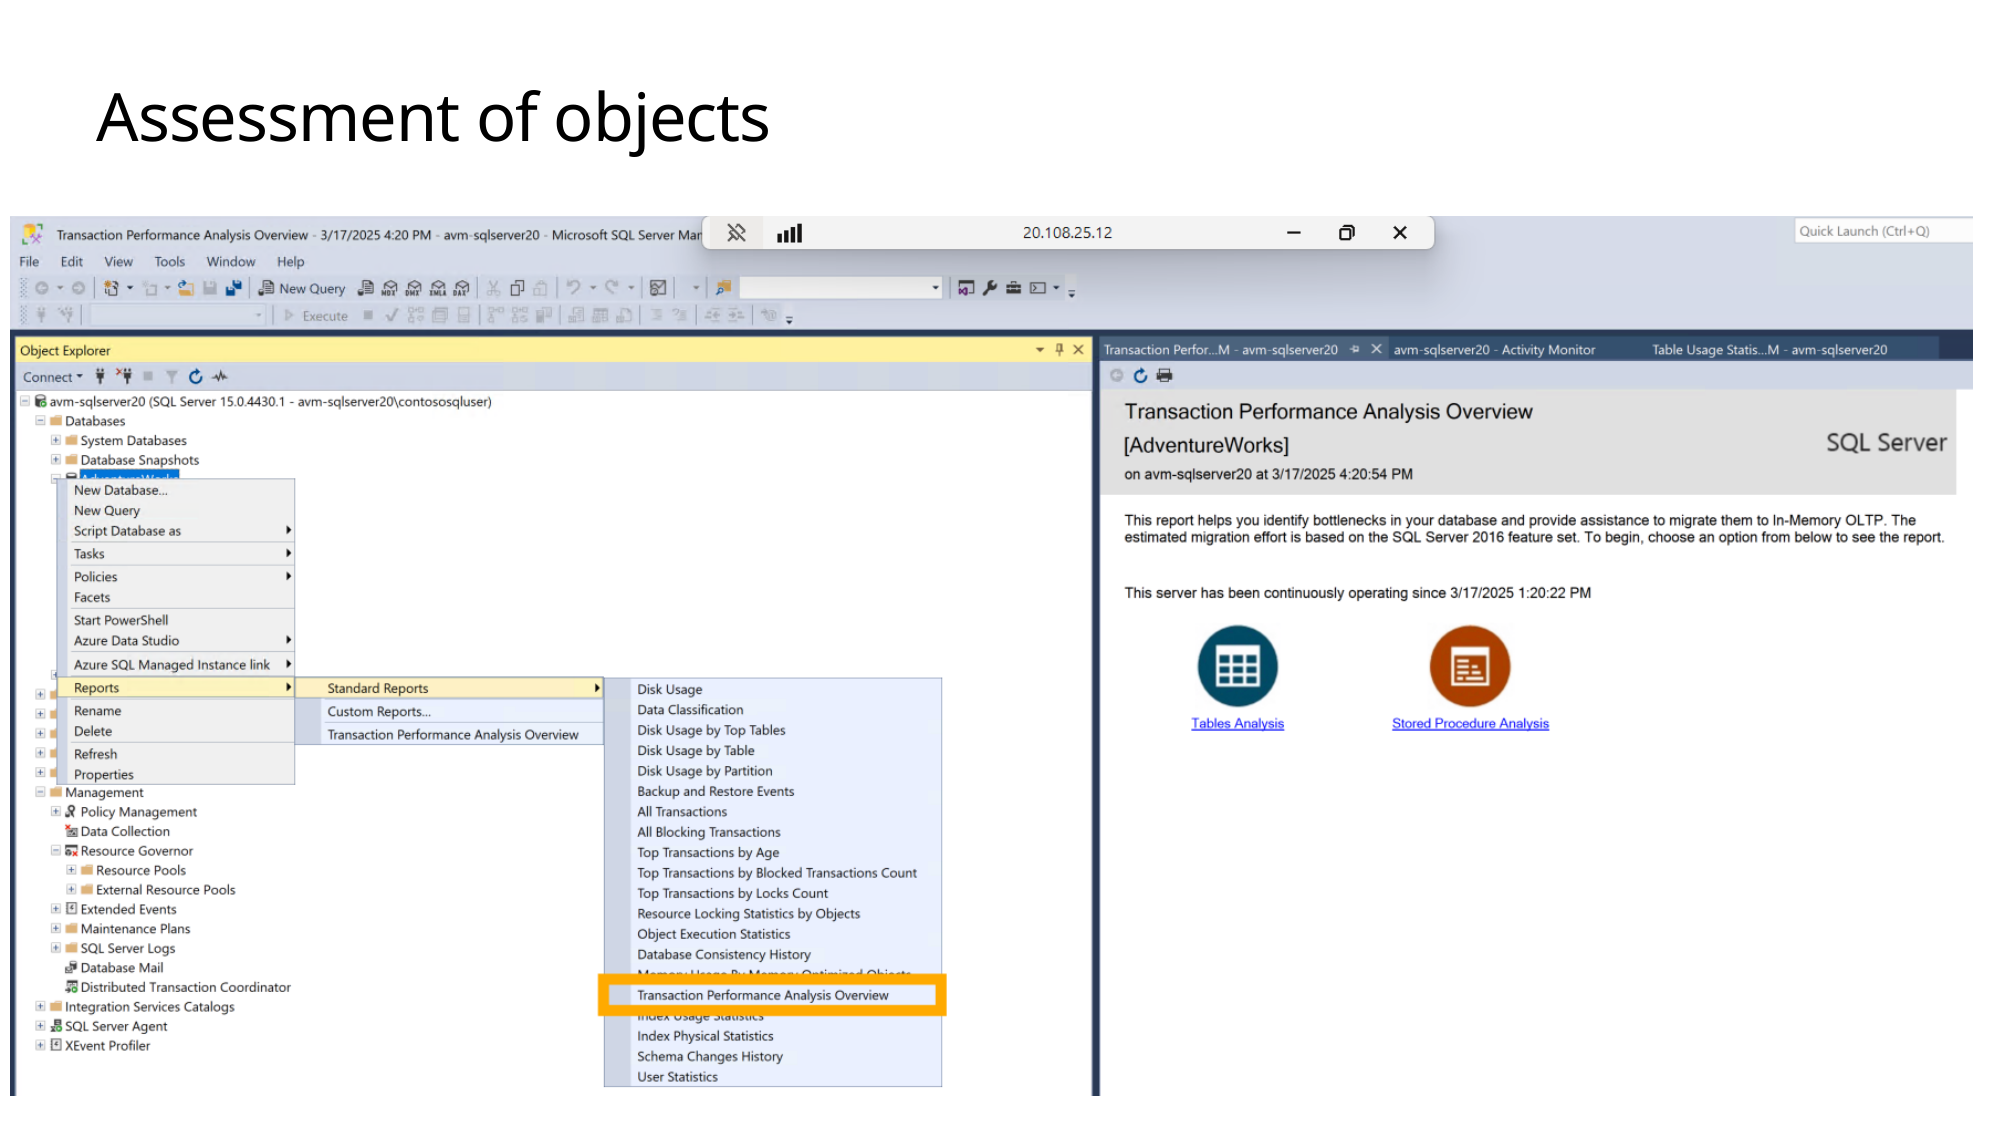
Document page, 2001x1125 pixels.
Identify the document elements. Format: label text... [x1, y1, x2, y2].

picture [10, 215, 1974, 1096]
title Assessment of objects [96, 75, 900, 156]
